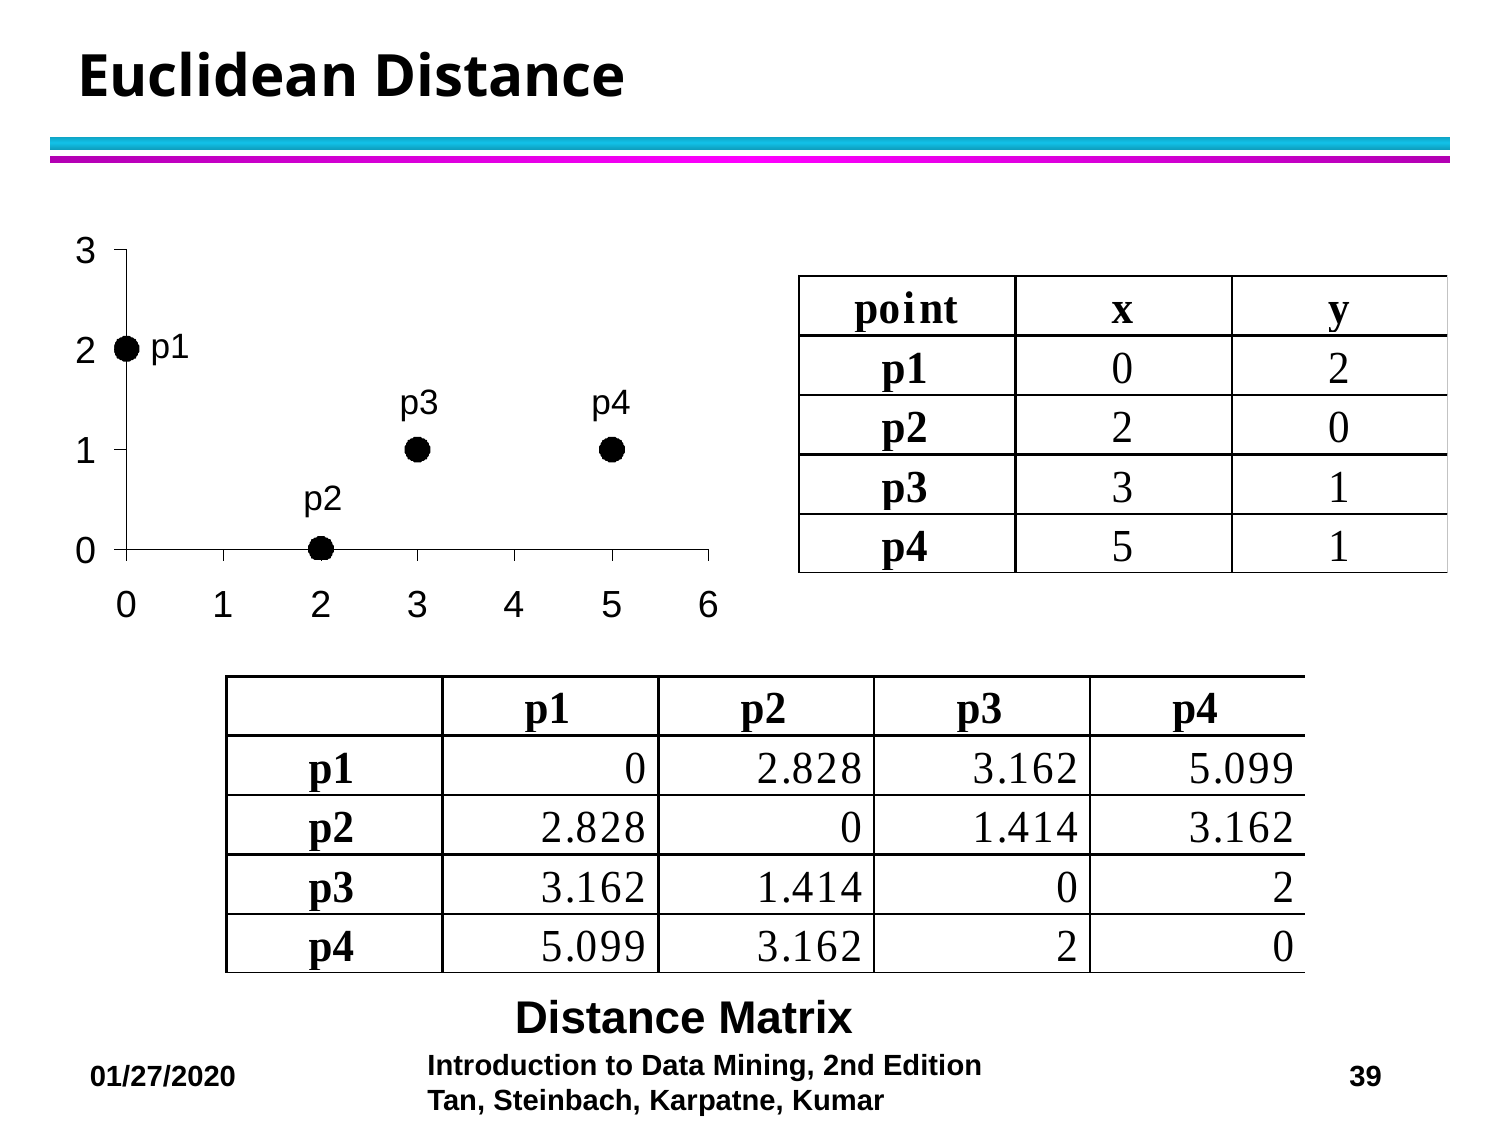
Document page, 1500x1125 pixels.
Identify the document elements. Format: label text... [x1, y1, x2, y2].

text_box Distance Matrix [499, 984, 963, 1050]
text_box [224, 674, 1308, 976]
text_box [797, 274, 1451, 576]
title Euclidean Distance [62, 24, 1421, 116]
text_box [37, 187, 756, 713]
